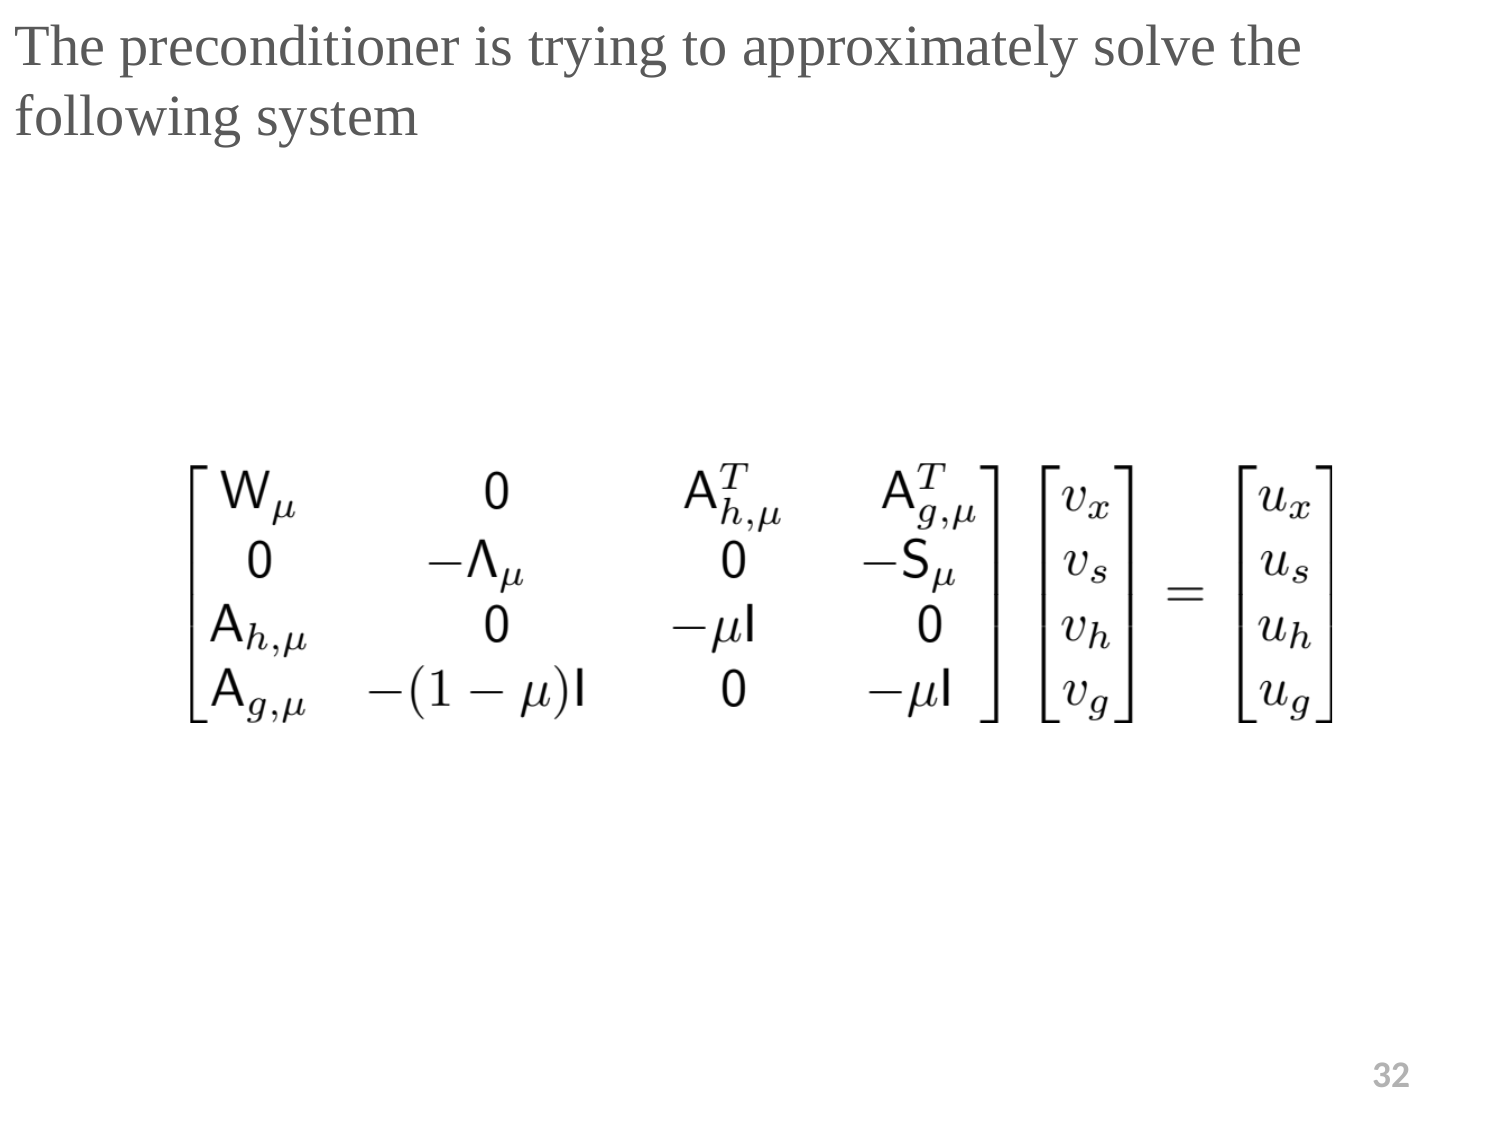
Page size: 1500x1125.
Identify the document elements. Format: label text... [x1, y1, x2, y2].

text_box The preconditioner is trying to approximately solve the following system [0, 0, 1450, 155]
picture [189, 462, 1333, 723]
slide_number 32 [1074, 1042, 1425, 1103]
